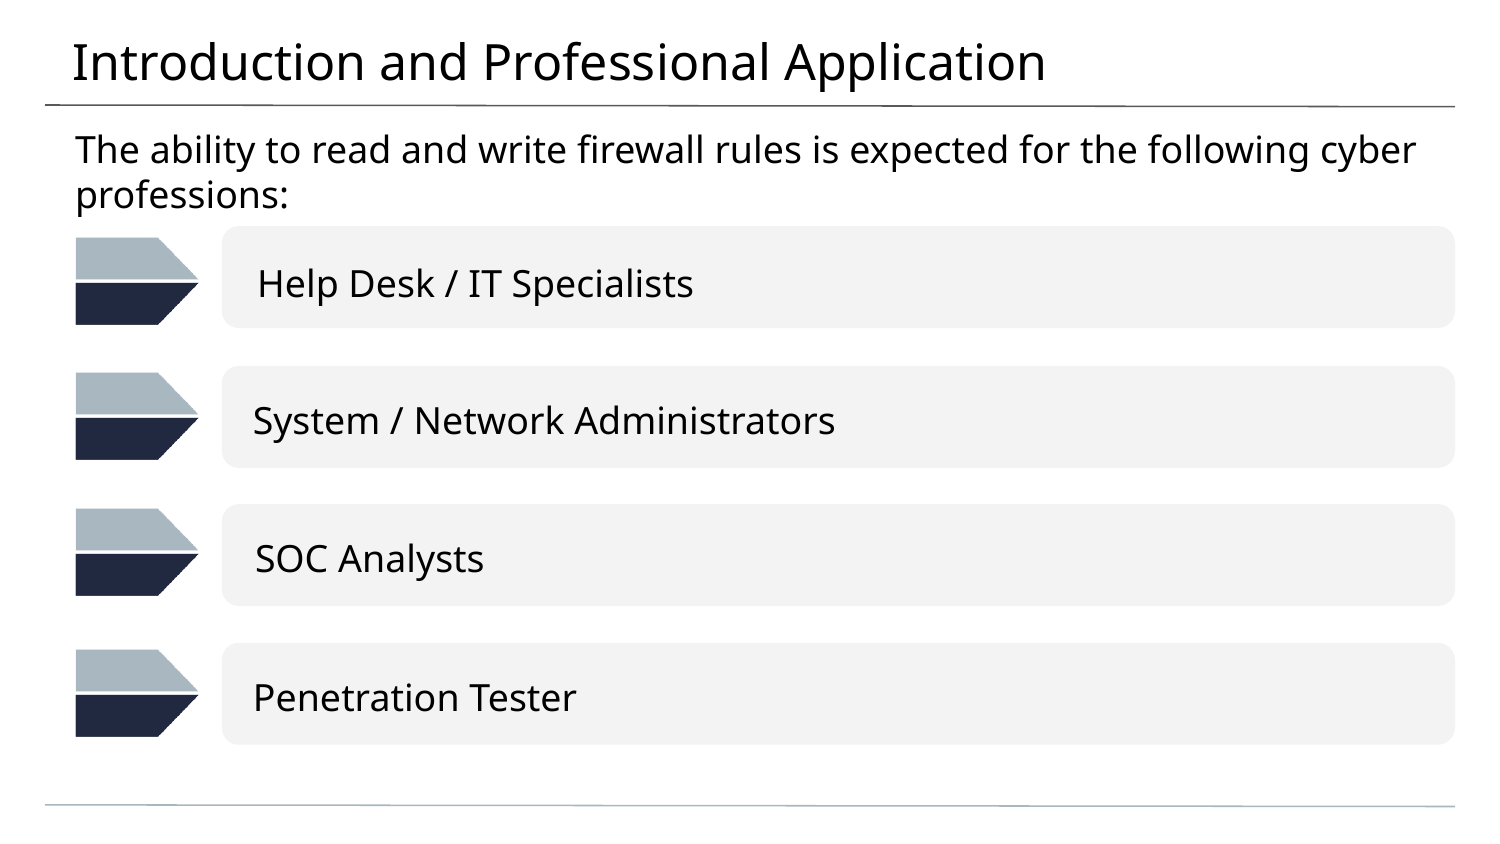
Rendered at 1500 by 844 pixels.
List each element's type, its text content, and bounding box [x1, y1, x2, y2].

subtitle System / Network Administrators [0, 366, 1500, 466]
subtitle Penetration Tester [0, 642, 1500, 743]
title Introduction and Professional Application [0, 0, 1500, 88]
subtitle The ability to read and write firewall rules is expected for the following cyber professions: [0, 110, 1500, 171]
subtitle Help Desk / IT Specialists [2, 229, 1500, 329]
subtitle SOC Analysts [0, 504, 1500, 605]
